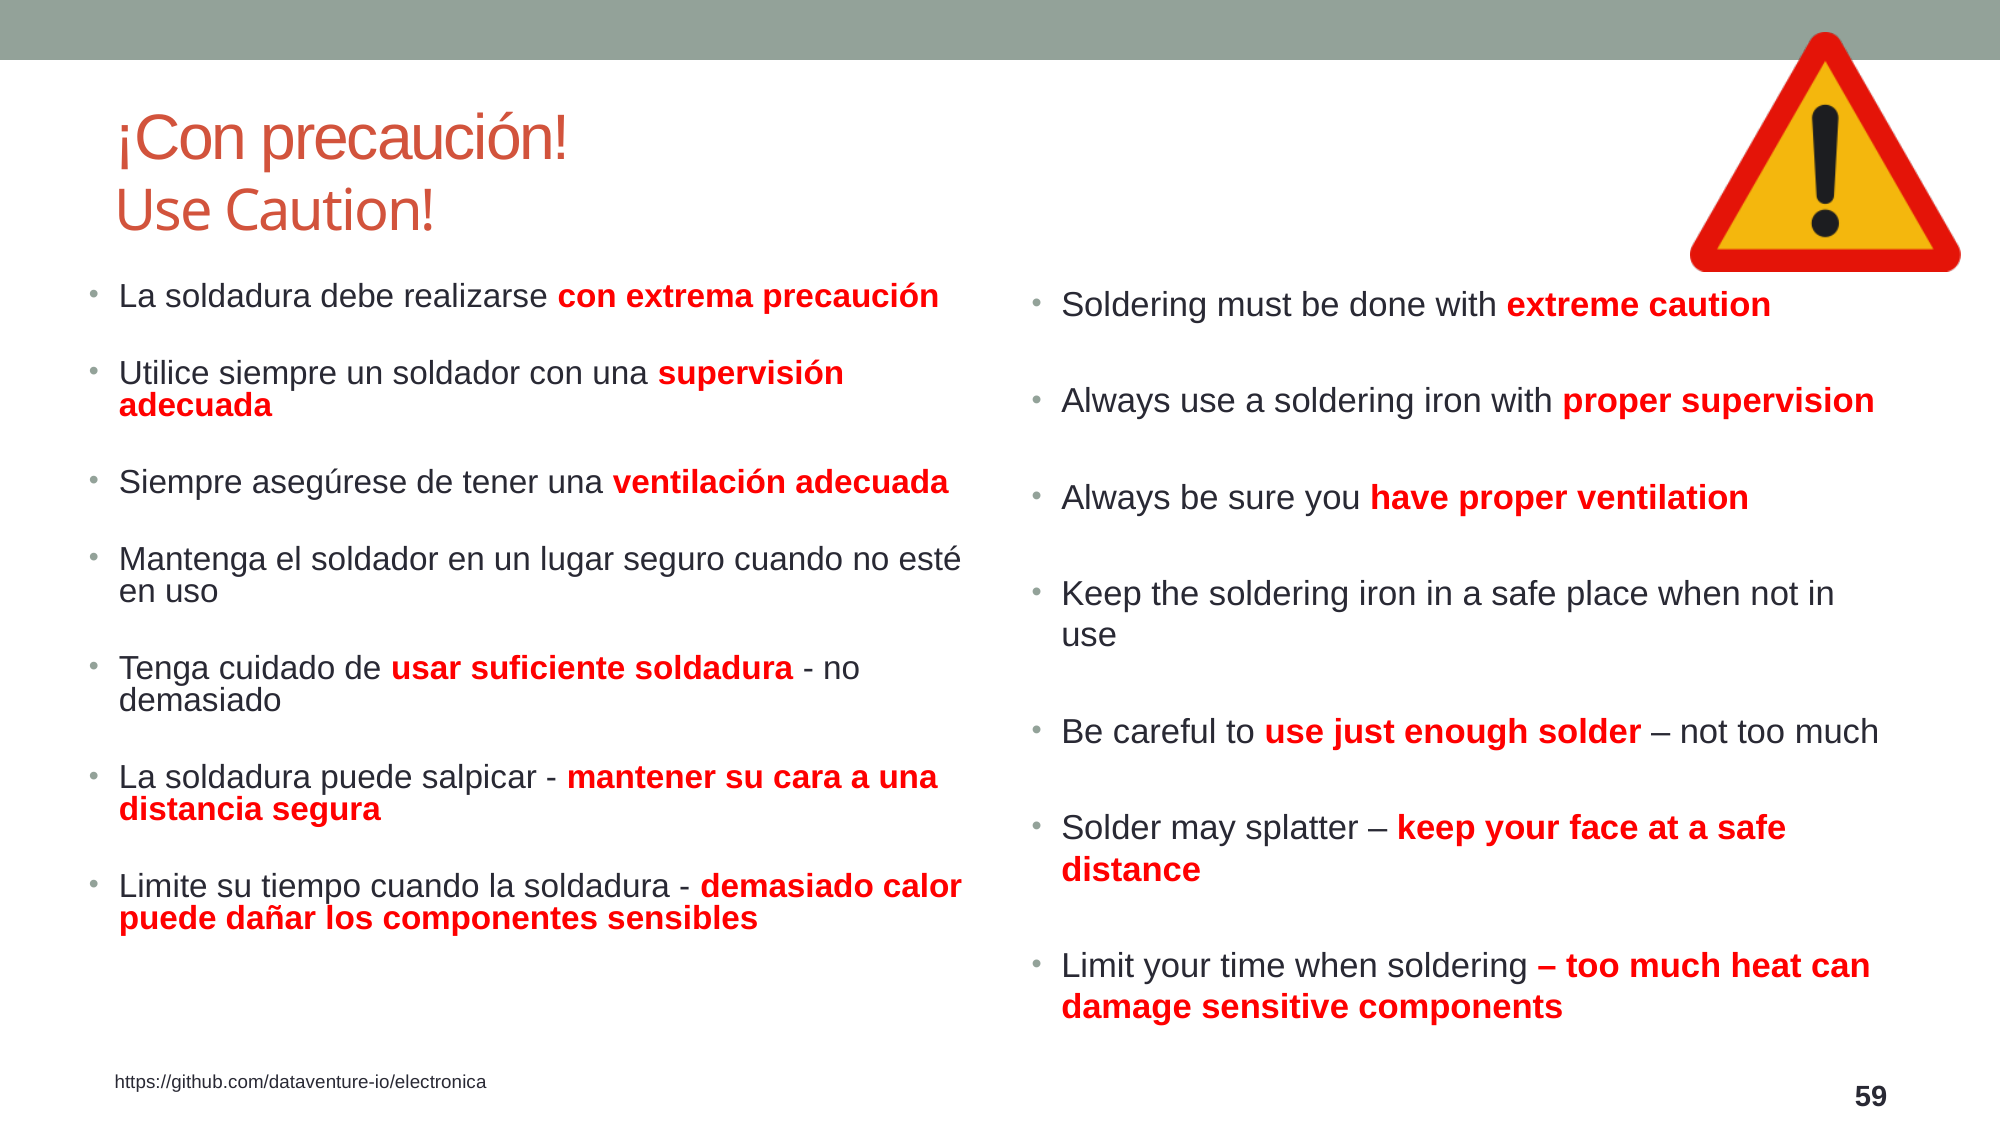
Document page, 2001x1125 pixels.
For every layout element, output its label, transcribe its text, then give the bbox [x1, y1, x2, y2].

list Soldering must be done with extreme caution Always use a soldering iron with proper supervision Always be sure you have proper ventilation Keep the soldering iron in a safe place when not in use Be careful to use just enough solder – not too much Solder may splatter – keep your face at a safe distance Limit your time when soldering – too much heat can damage sensitive components [1016, 274, 1900, 1049]
picture [1690, 32, 1962, 272]
list La soldadura debe realizarse con extrema precaución Utilice siempre un soldador con una supervisión adecuada Siempre asegúrese de tener una ventilación adecuada Mantenga el soldador en un lugar seguro cuando no esté en uso Tenga cuidado de usar suficiente soldadura - no demasiado La soldadura puede salpicar - mantener su cara a una distancia segura Limite su tiempo cuando la soldadura - demasiado calor puede dañar los componentes sensibles [73, 274, 984, 1103]
title ¡Con precaución! Use Caution! [99, 87, 1687, 250]
slide_number 59 [1585, 1068, 1903, 1123]
